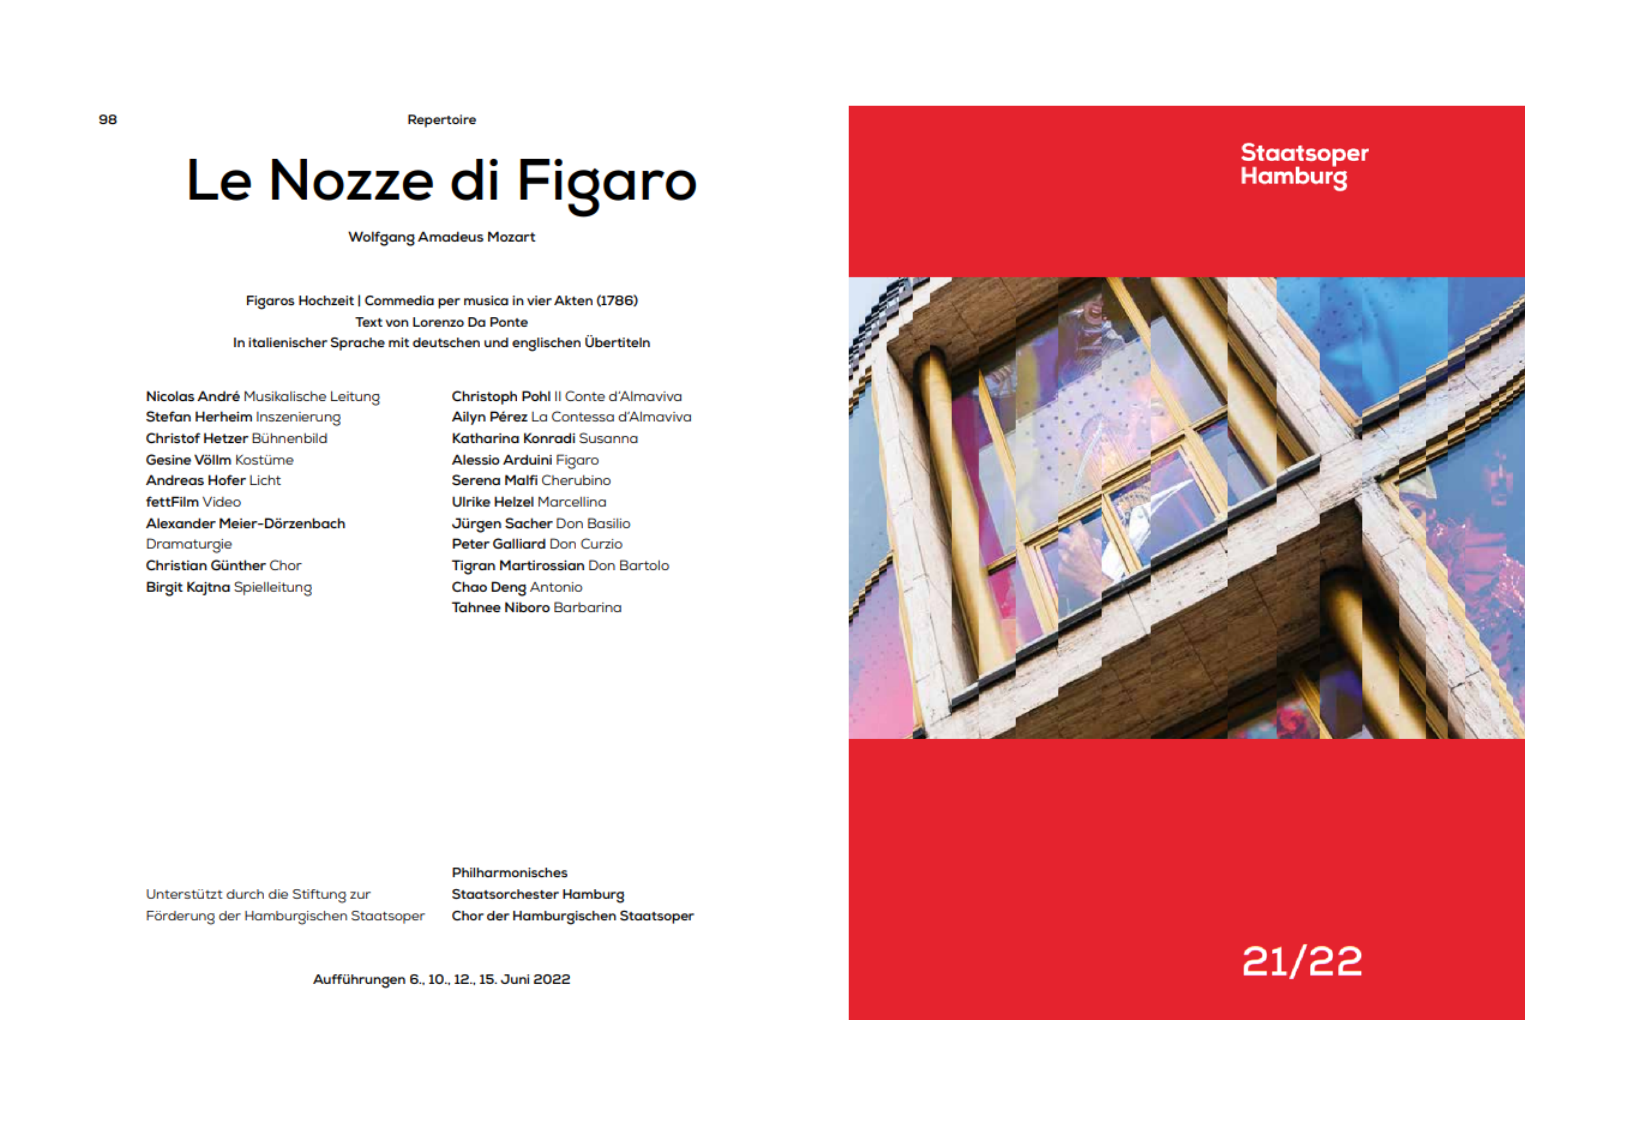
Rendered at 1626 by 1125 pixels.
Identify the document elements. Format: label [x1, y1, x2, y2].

picture [90, 105, 1625, 1020]
